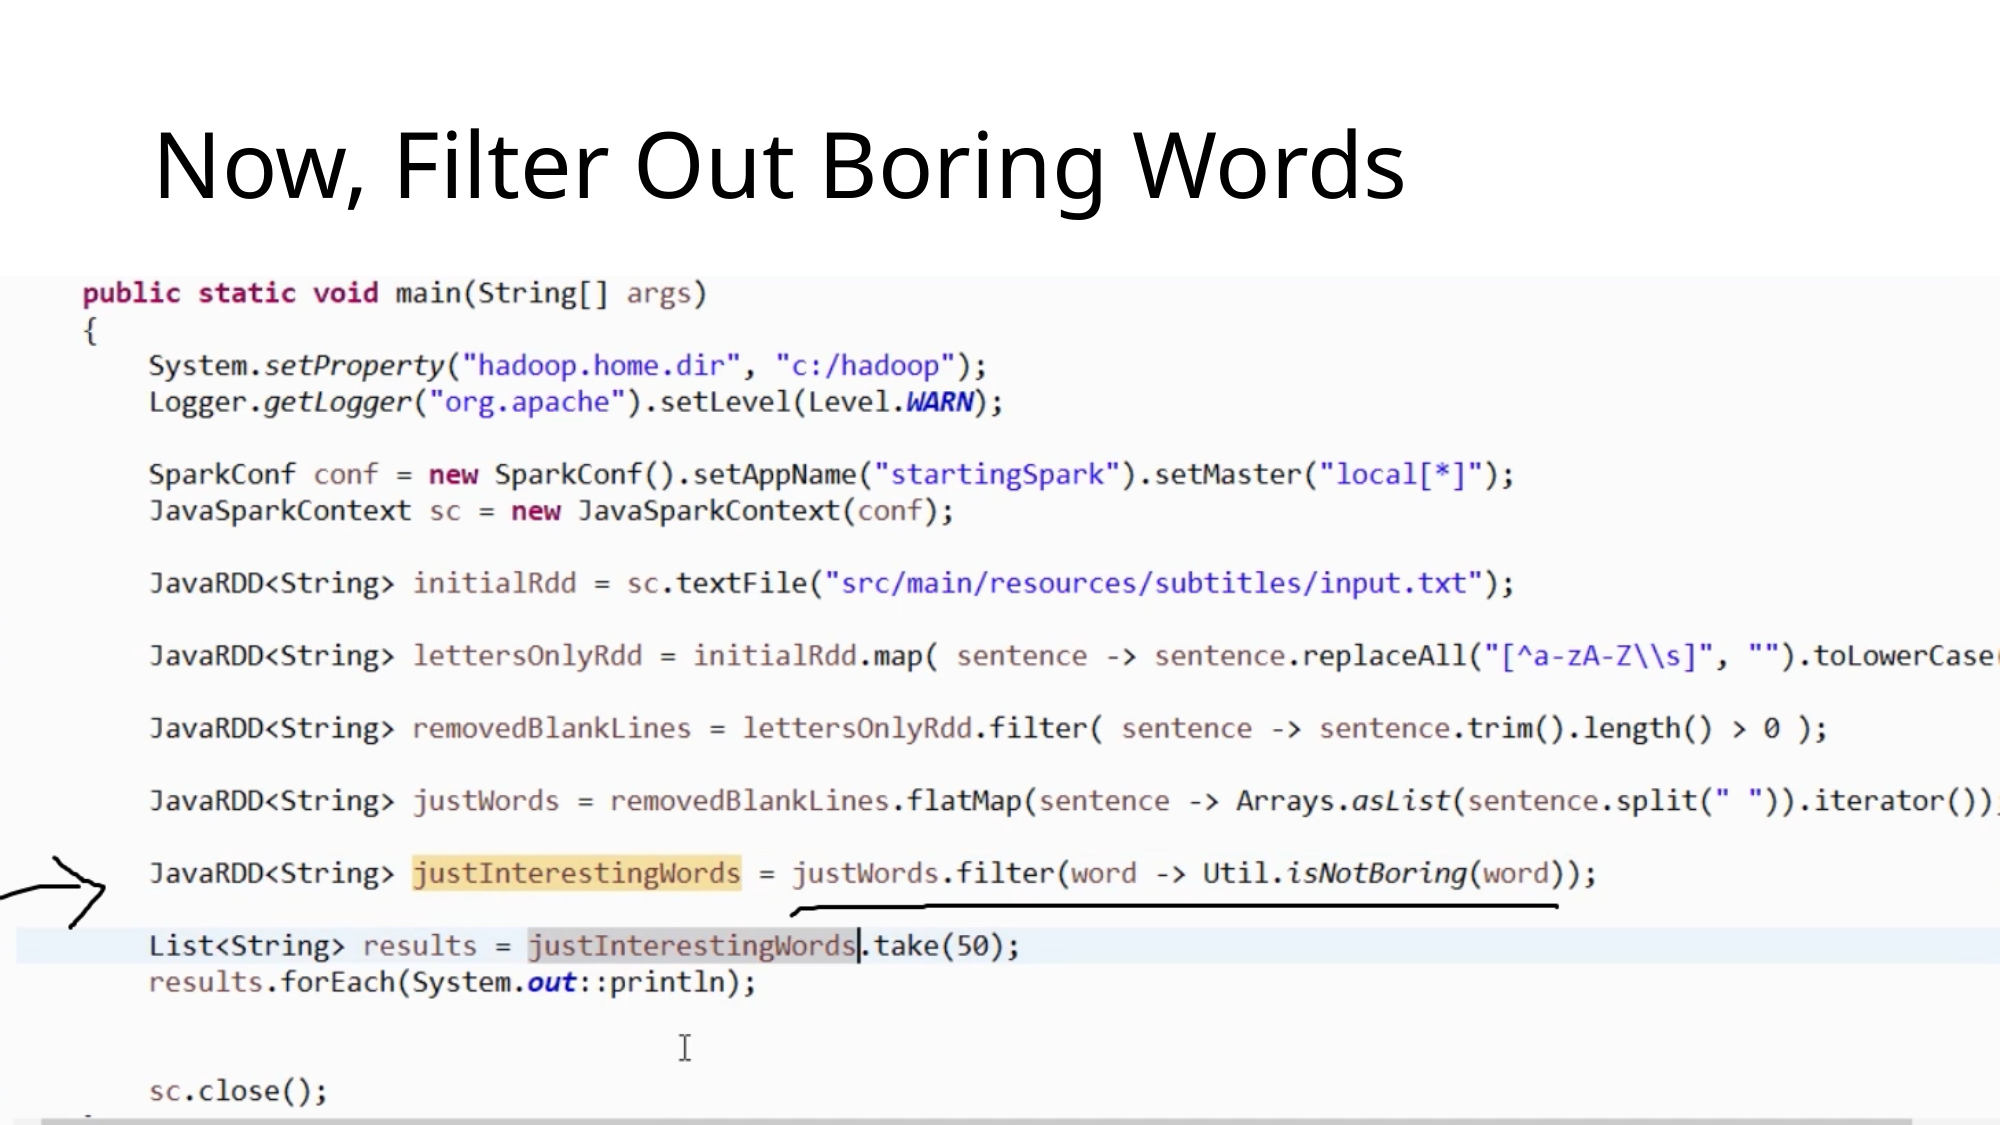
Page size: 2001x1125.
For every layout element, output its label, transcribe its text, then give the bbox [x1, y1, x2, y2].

picture [0, 276, 2000, 1125]
title Now, Filter Out Boring Words [137, 59, 1863, 276]
